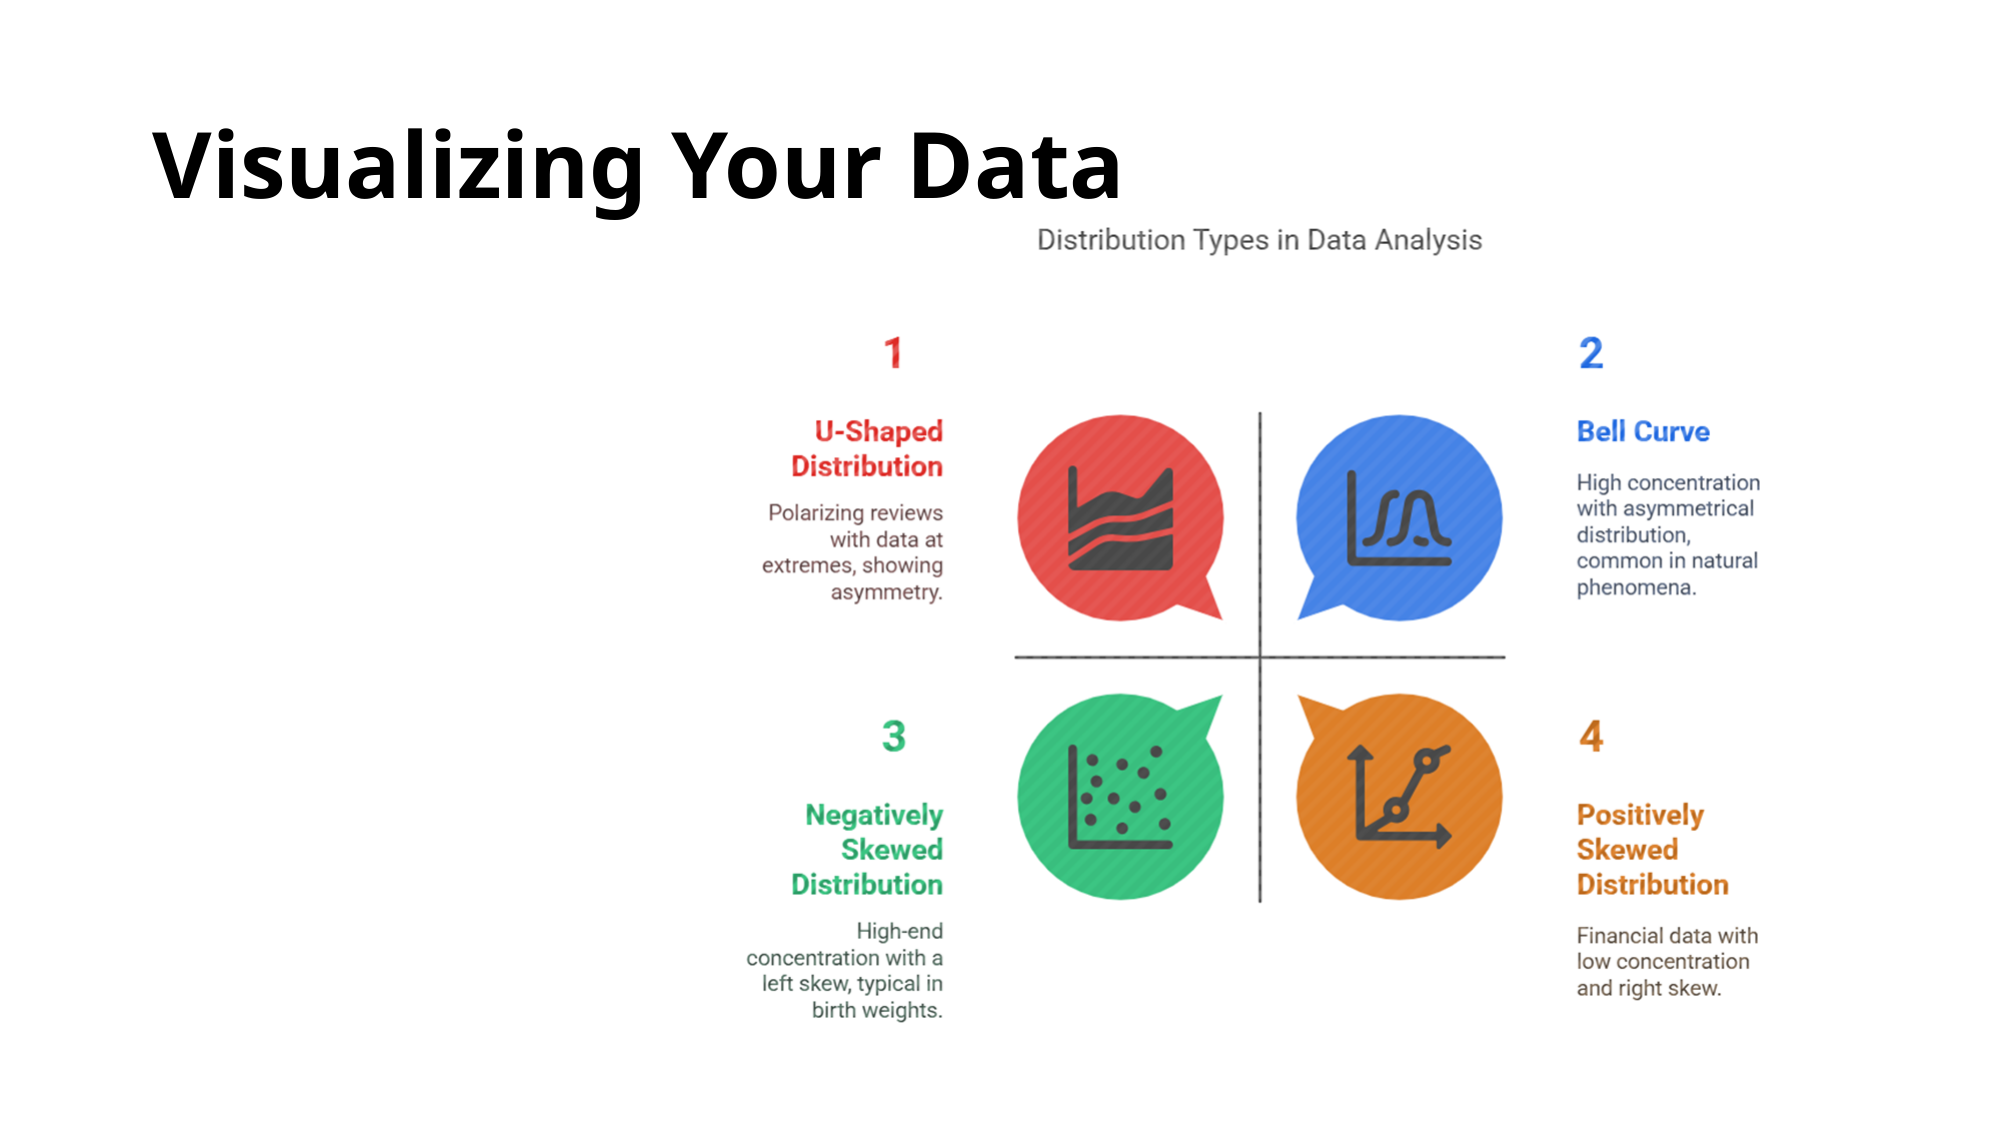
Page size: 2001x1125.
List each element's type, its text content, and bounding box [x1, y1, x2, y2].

picture [732, 215, 1782, 1043]
title Visualizing Your Data [137, 59, 1863, 278]
